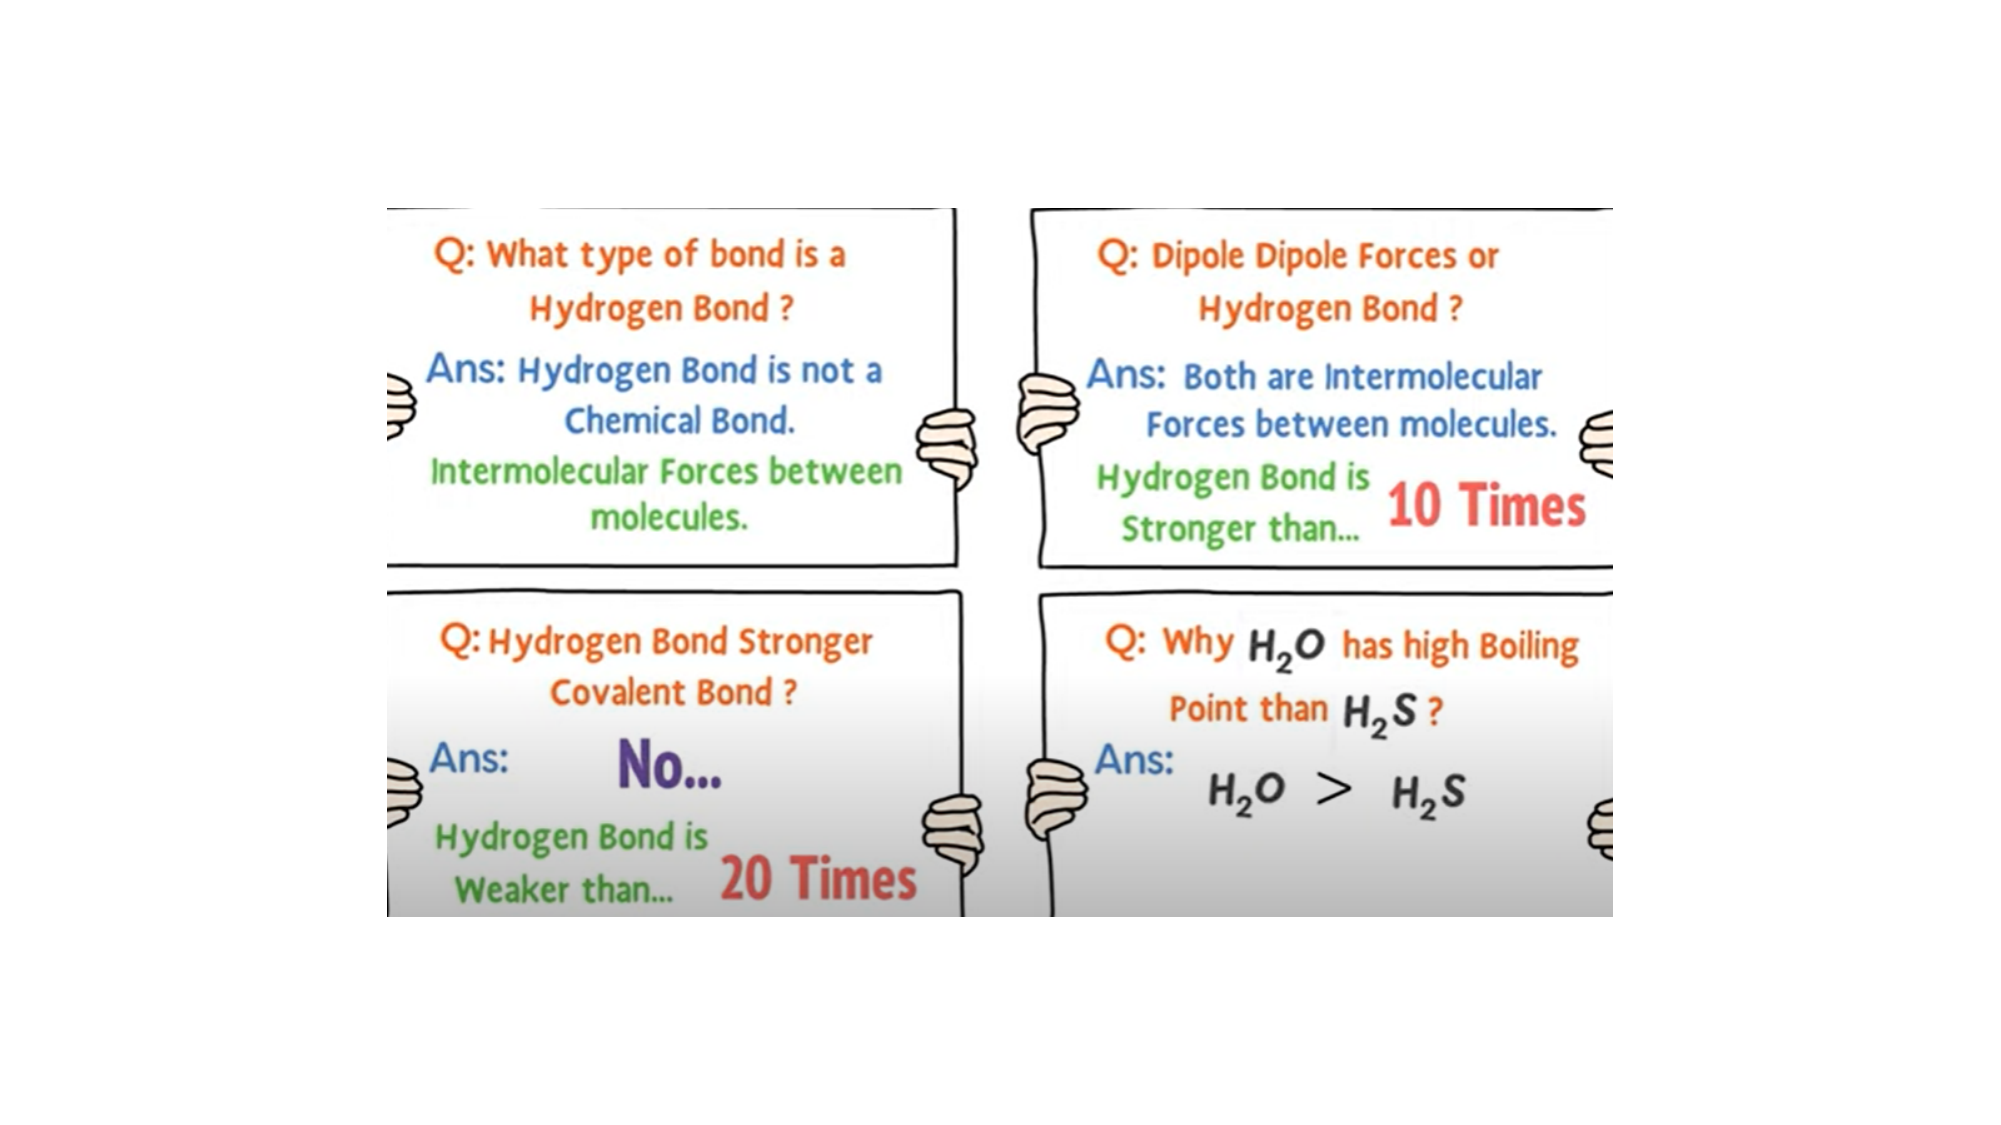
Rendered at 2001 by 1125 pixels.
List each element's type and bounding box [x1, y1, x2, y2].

picture [387, 208, 1613, 917]
